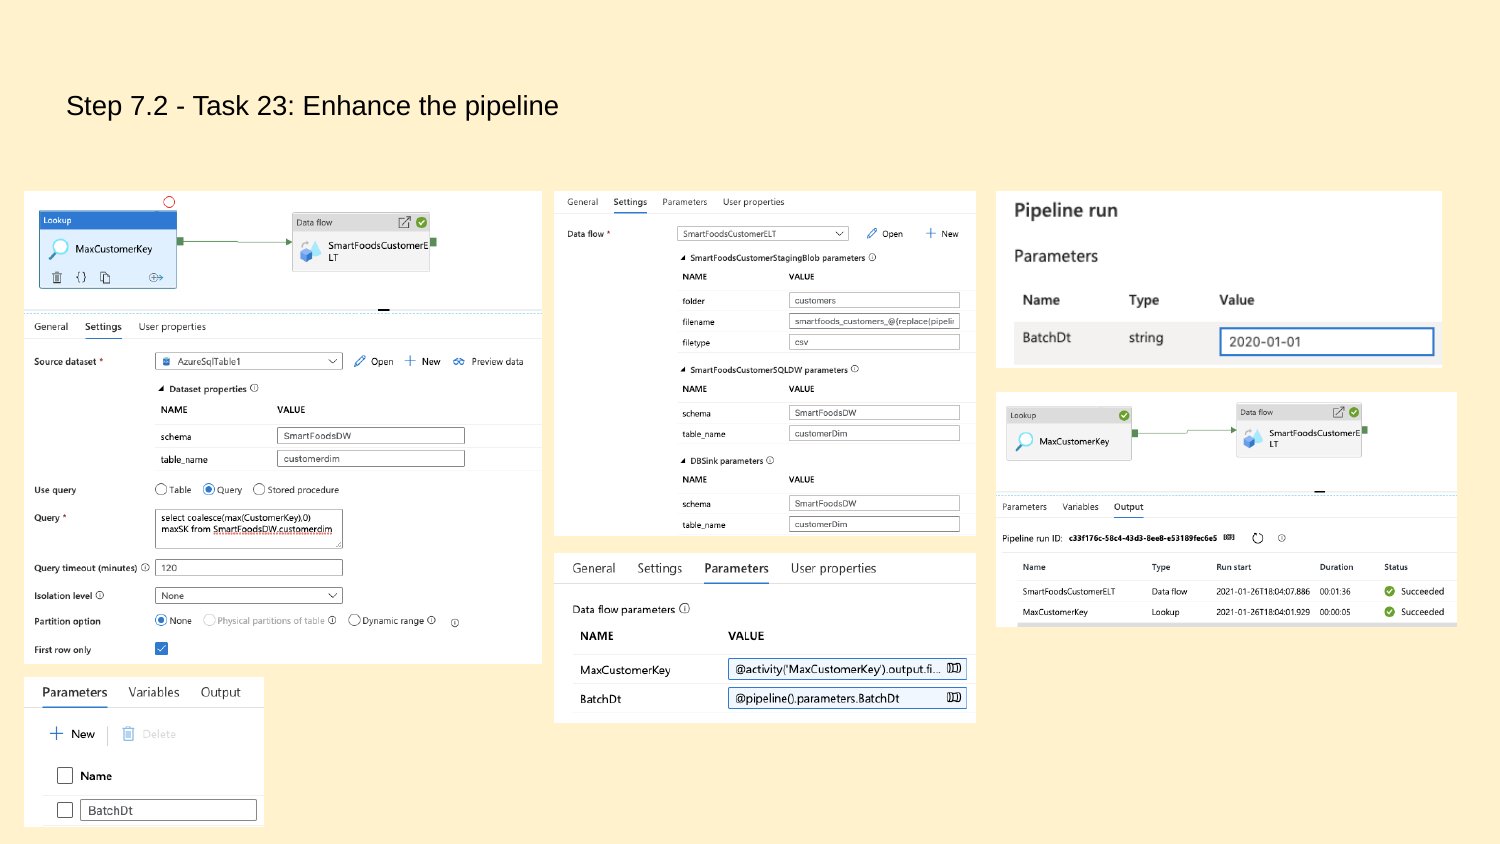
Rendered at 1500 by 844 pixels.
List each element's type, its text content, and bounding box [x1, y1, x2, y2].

picture [553, 191, 976, 537]
picture [995, 191, 1443, 368]
picture [24, 677, 265, 827]
picture [24, 191, 542, 664]
title Step 7.2 - Task 23: Enhance the pipeline [51, 72, 1449, 167]
picture [553, 553, 976, 723]
picture [995, 392, 1457, 628]
